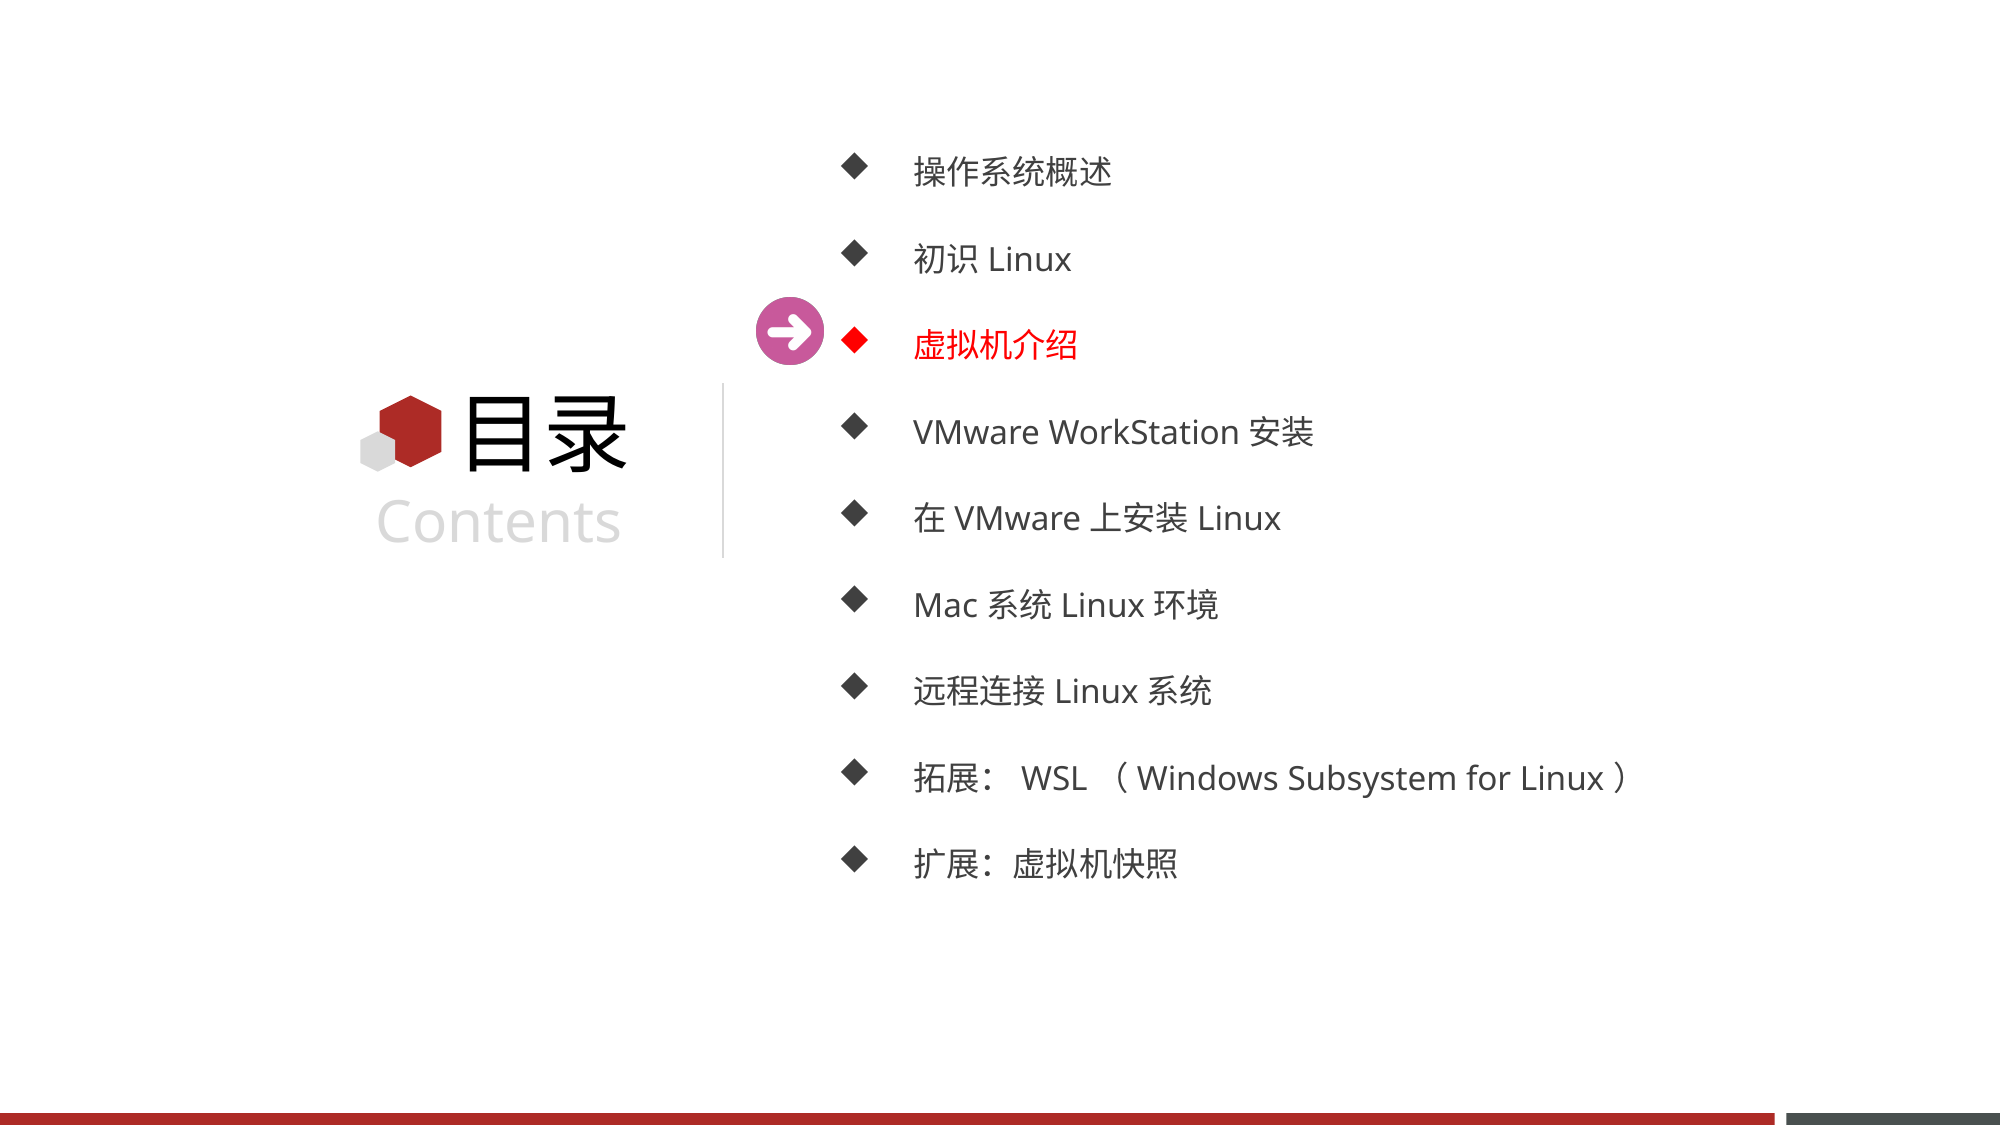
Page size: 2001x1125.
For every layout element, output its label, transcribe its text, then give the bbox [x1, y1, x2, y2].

picture [755, 297, 824, 366]
list 操作系统概述 初识Linux 虚拟机介绍 VMware WorkStation安装 在VMware上安装Linux Mac系统Linux环境 远程连接Linux系统 拓展：WSL（Windows Subsystem for Linux） 扩展：虚拟机快照 [823, 168, 1804, 826]
